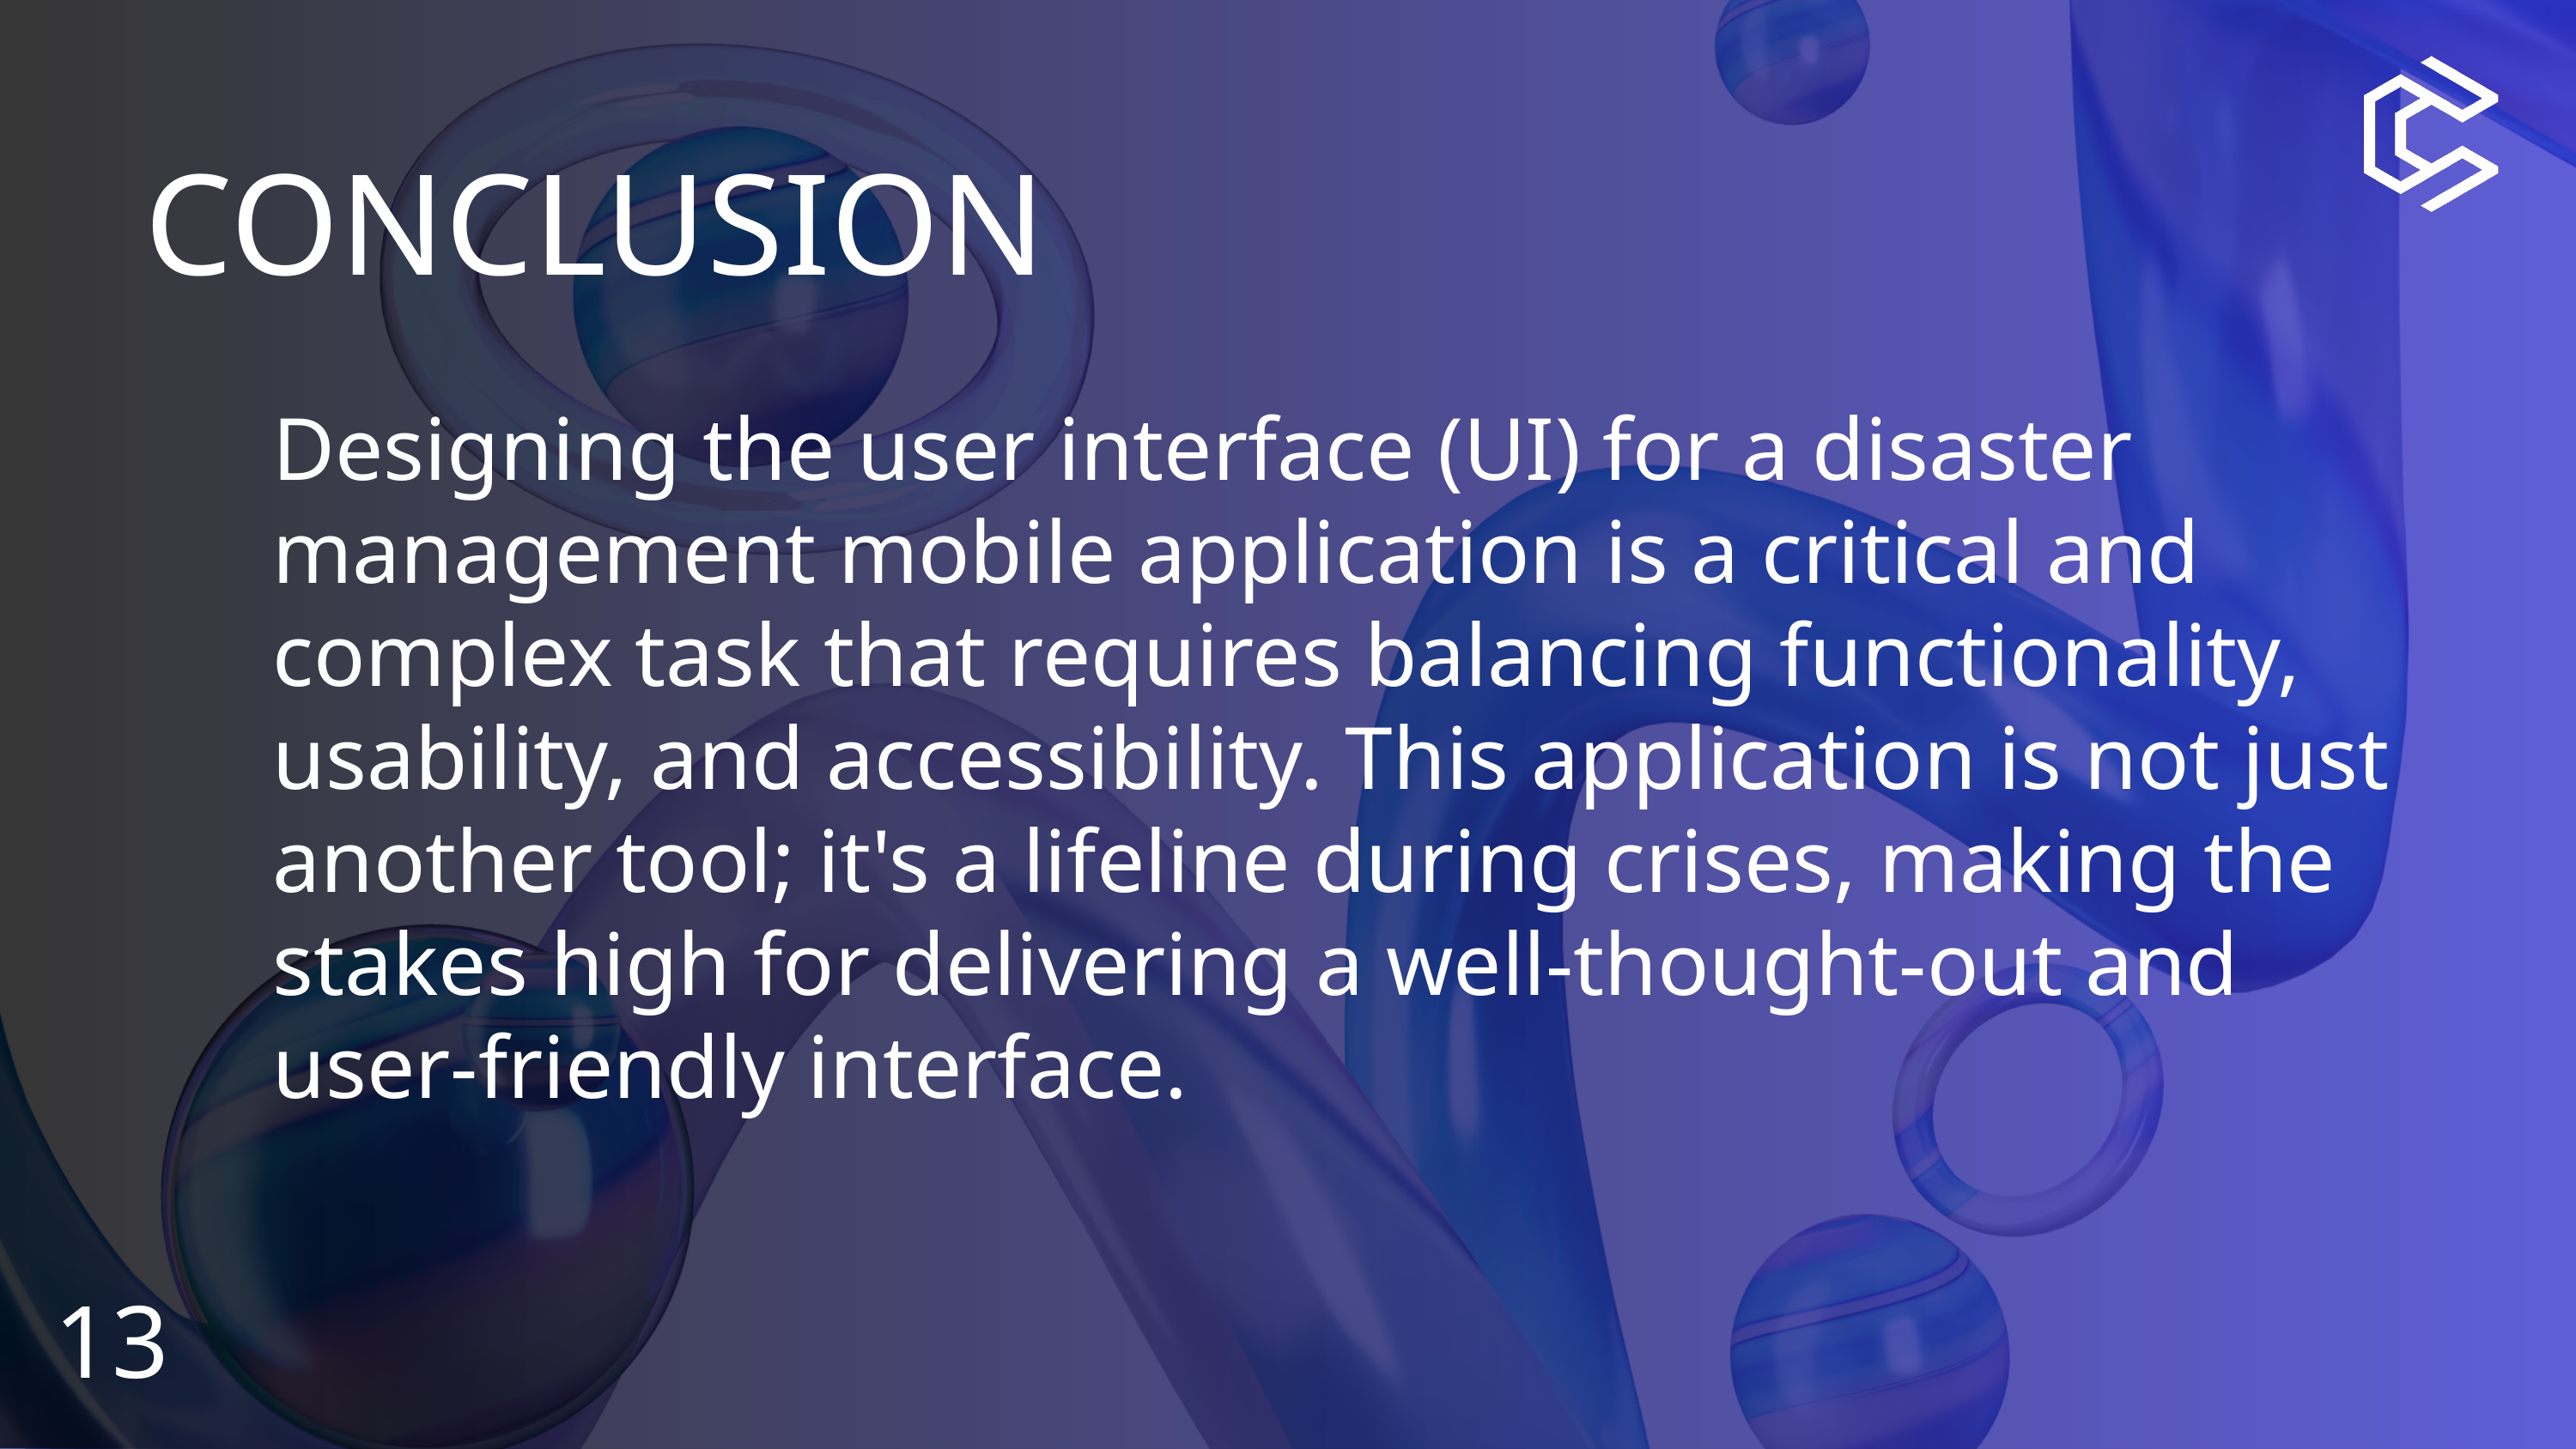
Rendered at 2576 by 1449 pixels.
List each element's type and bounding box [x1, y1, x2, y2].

text_box [0, 0, 2576, 1449]
